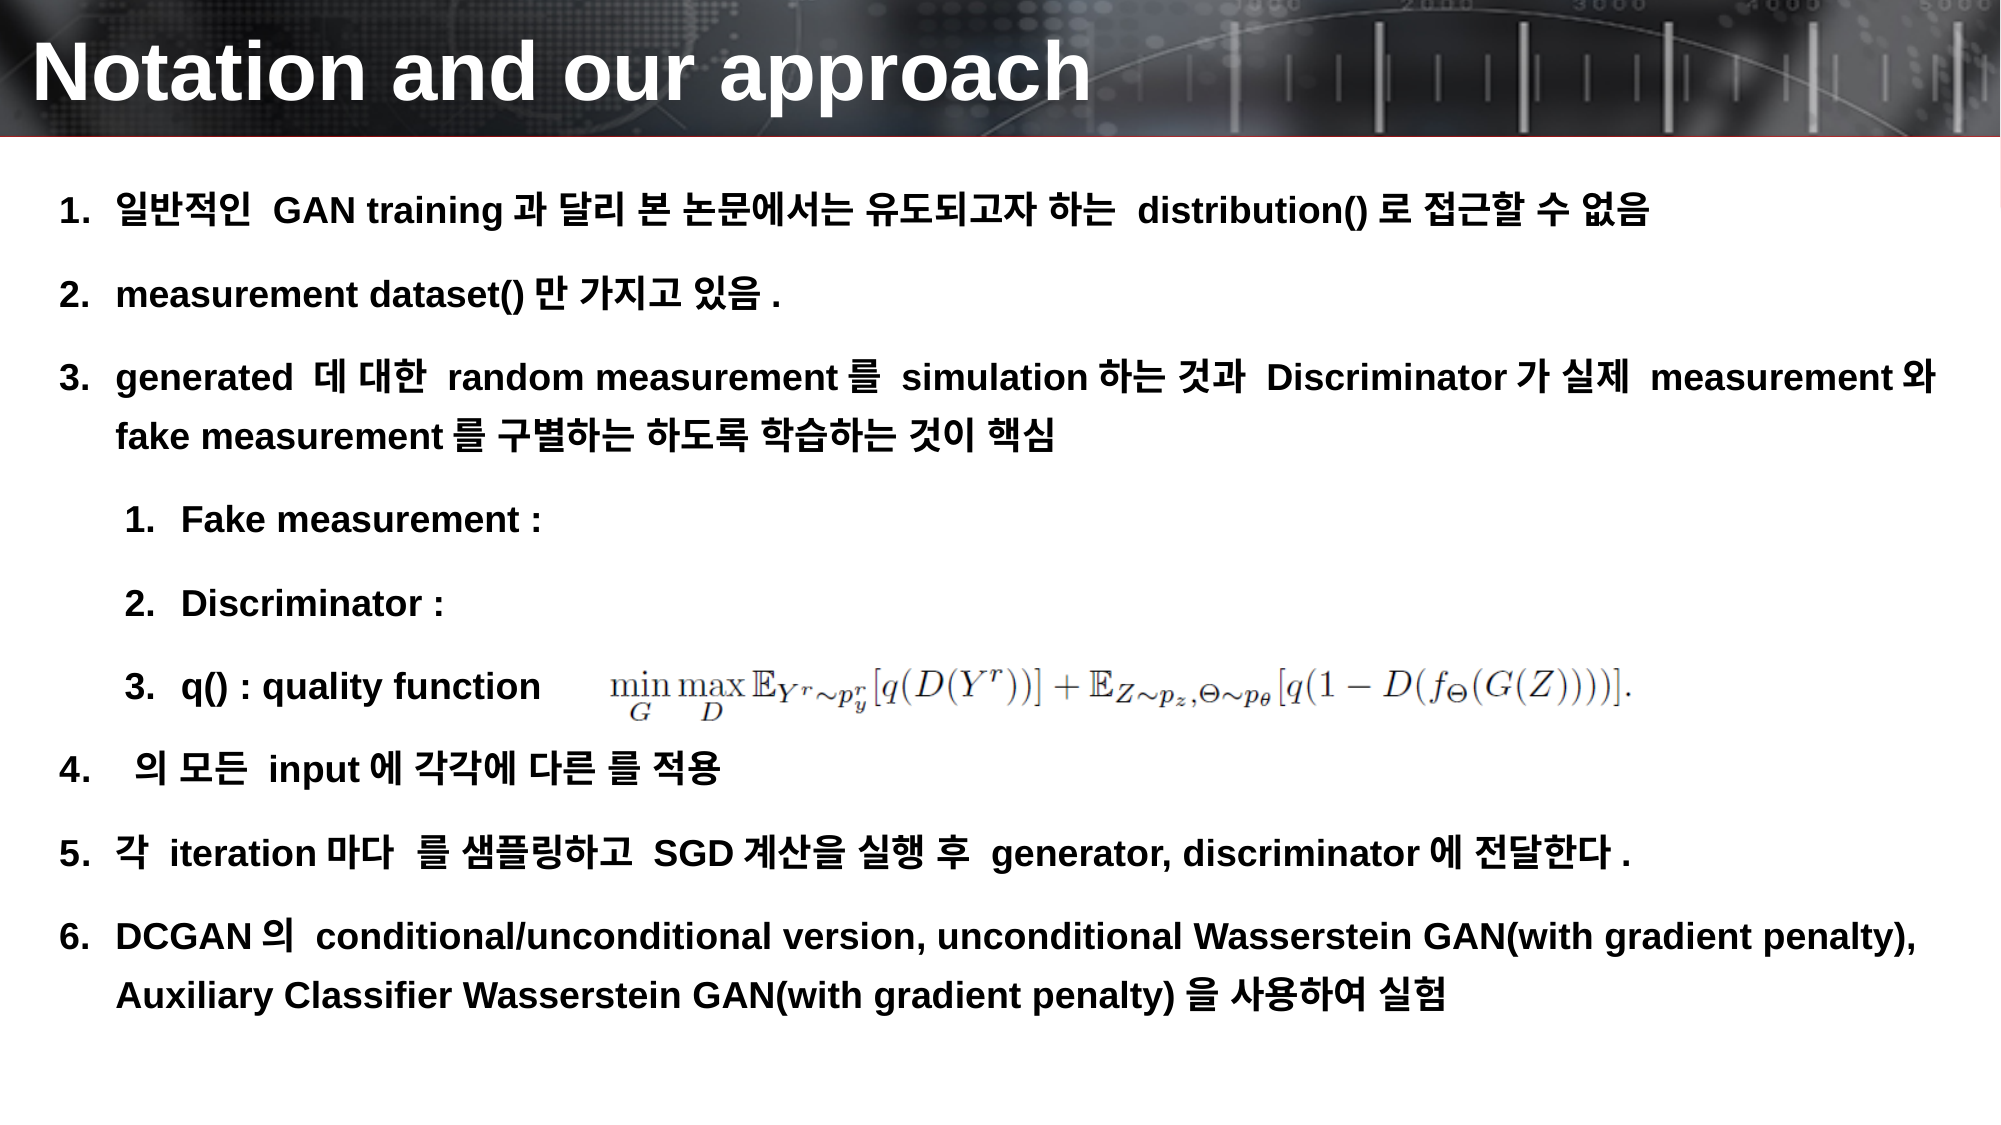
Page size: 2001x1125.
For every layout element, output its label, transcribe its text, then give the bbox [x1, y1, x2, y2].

picture [0, 0, 2001, 137]
title Notation and our approach [22, 6, 1980, 129]
picture [0, 232, 2001, 1125]
